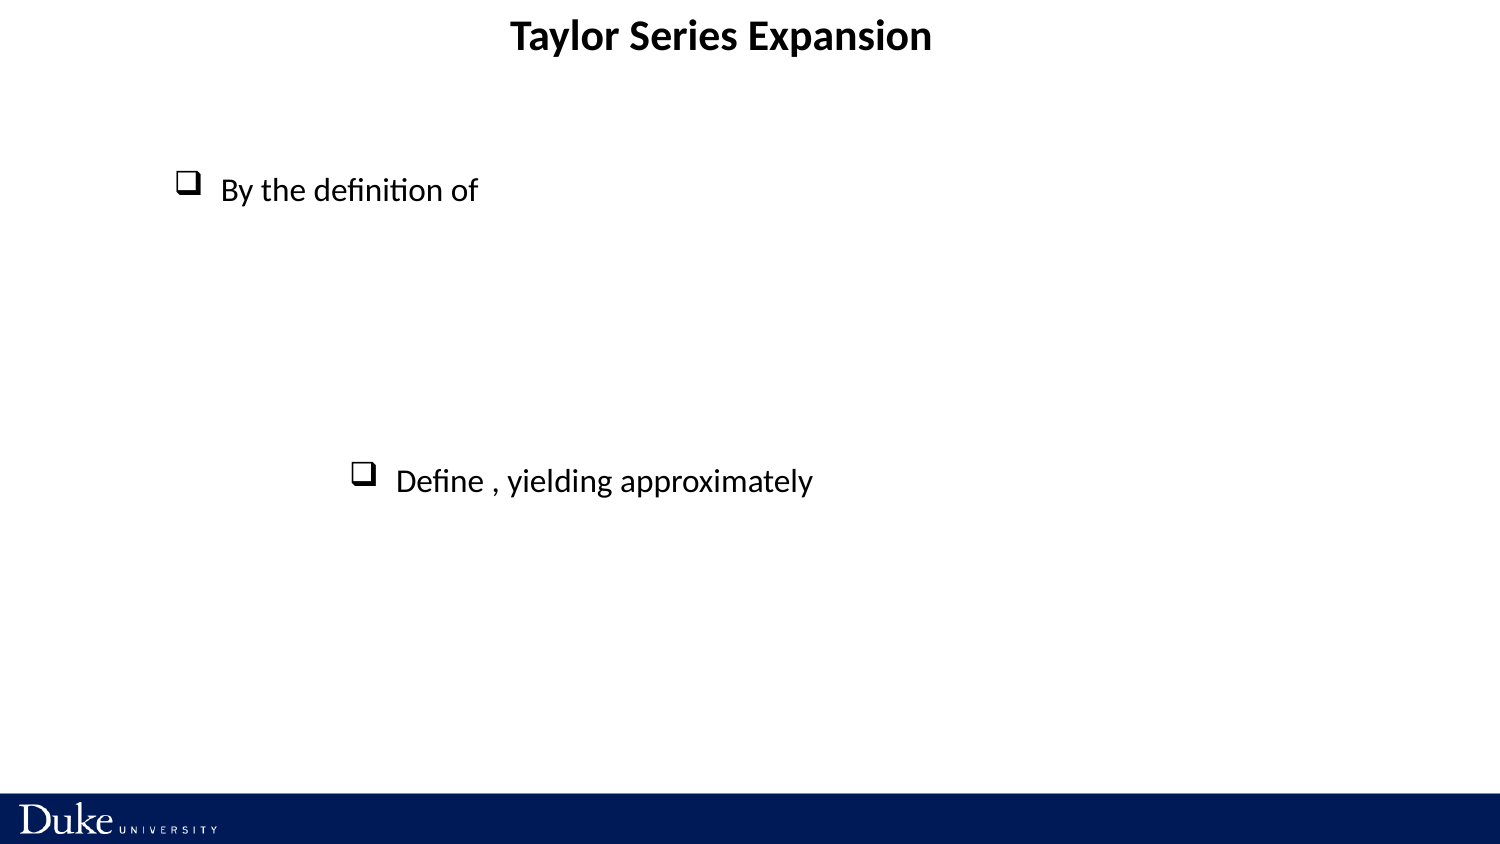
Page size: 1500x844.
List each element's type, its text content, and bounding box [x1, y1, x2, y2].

picture [0, 0, 1500, 844]
text_box Taylor Series Expansion [495, 0, 949, 67]
